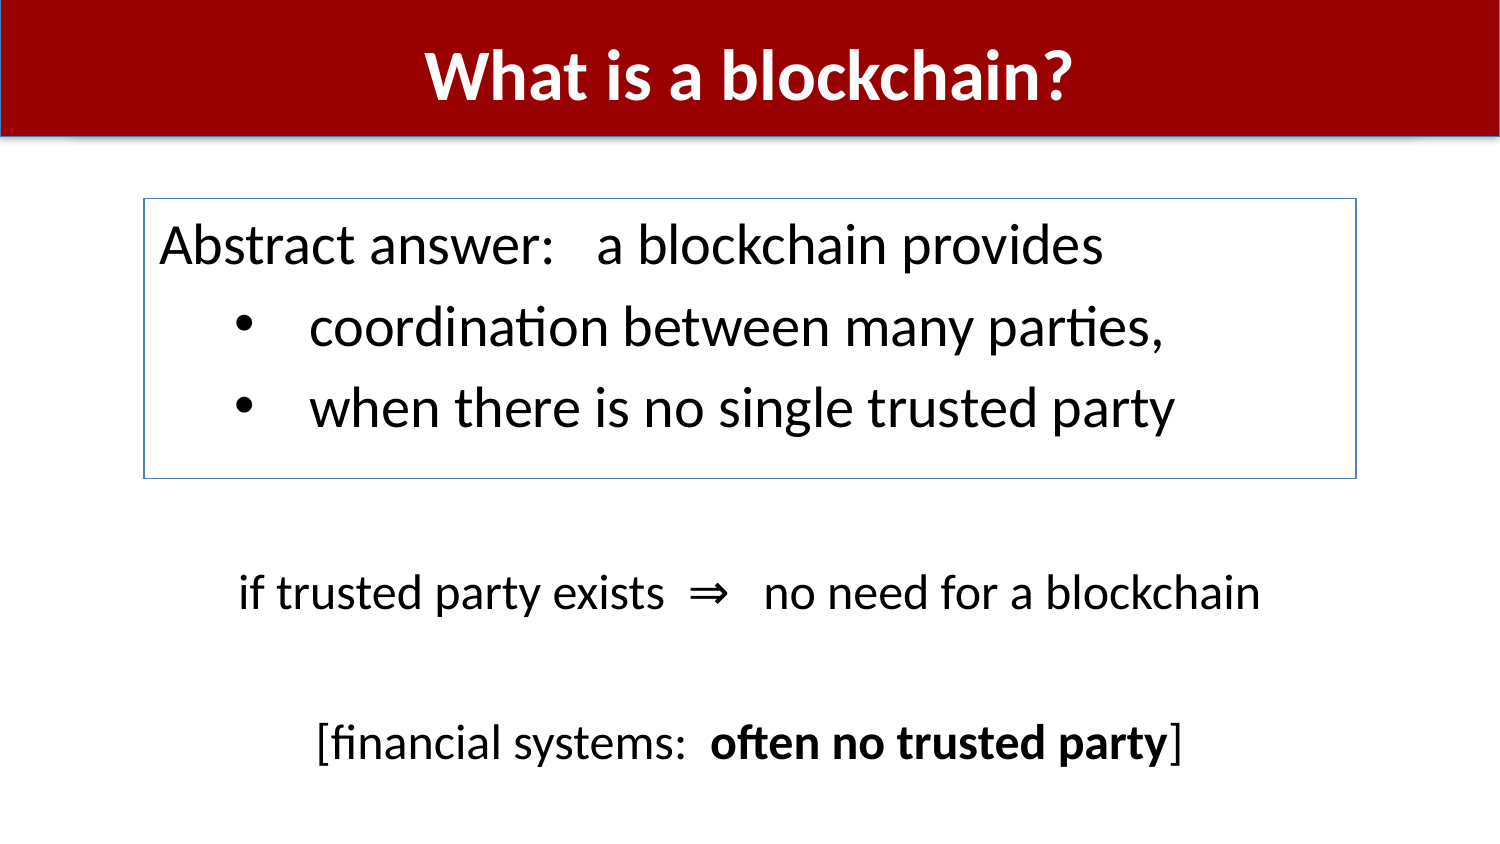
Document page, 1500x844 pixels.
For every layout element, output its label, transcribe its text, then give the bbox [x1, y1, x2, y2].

text_box if trusted party exists ⇒ no need for a blockchain [223, 552, 1277, 628]
text_box [financial systems: often no trusted party] [300, 702, 1199, 777]
title What is a blockchain? [75, 20, 1425, 123]
text_box Abstract answer: a blockchain provides coordination between many parties, when there is no single trusted party [144, 198, 1356, 479]
